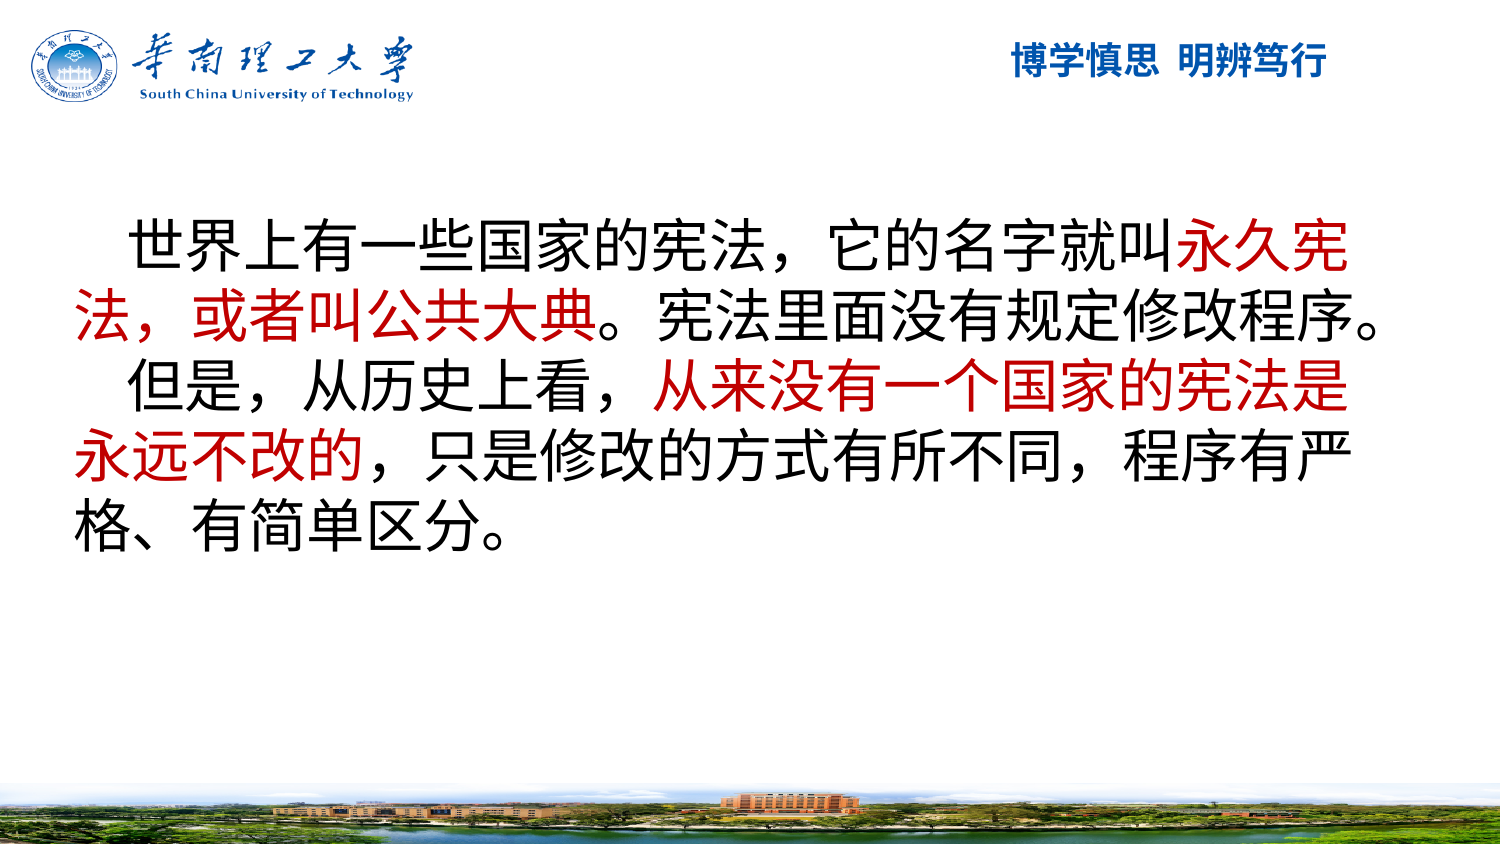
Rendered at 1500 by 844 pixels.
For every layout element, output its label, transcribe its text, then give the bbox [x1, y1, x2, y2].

picture [30, 30, 413, 103]
picture [0, 783, 1500, 844]
text_box 博学慎思 明辨笃行 [997, 30, 1373, 89]
text_box 世界上有一些国家的宪法，它的名字就叫永久宪法，或者叫公共大典。宪法里面没有规定修改程序。 但是，从历史上看，从来没有一个国家的宪法是永远不改的，只是修改的方式有所不同，程序有严格、有简单区分。 [58, 202, 1412, 567]
